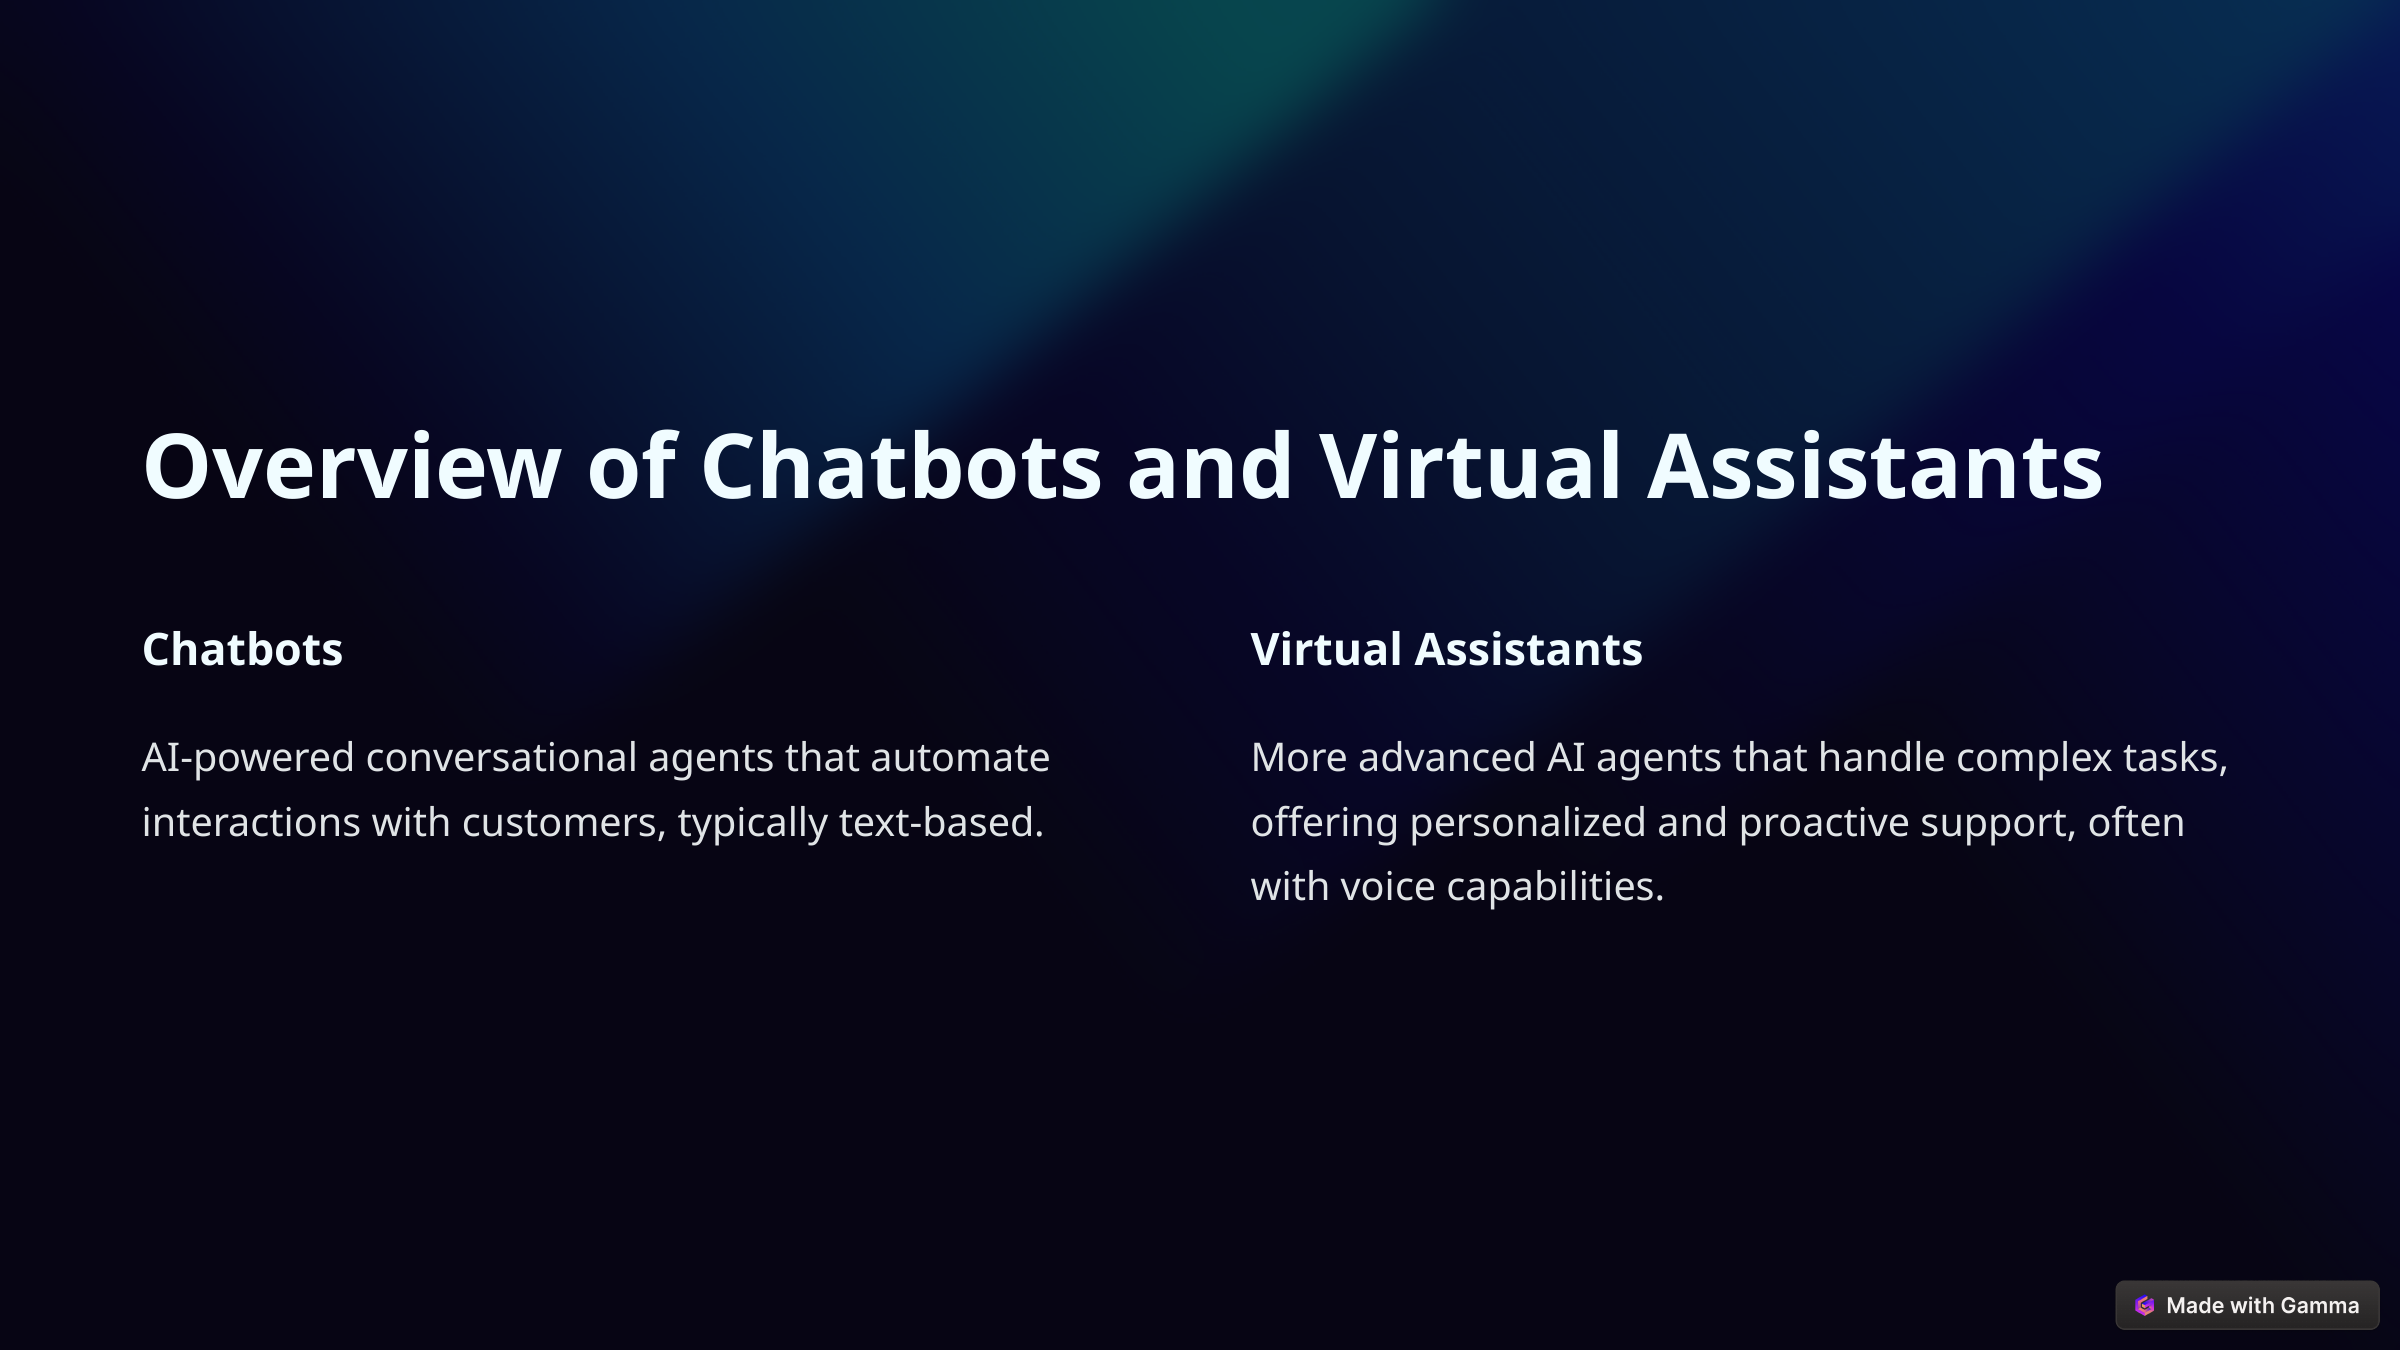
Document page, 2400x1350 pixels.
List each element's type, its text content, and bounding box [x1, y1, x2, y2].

text_box AI-powered conversational agents that automate interactions with customers, typically text-based. [141, 714, 1151, 845]
text_box Virtual Assistants [1250, 618, 1701, 675]
text_box Chatbots [141, 618, 592, 675]
text_box Overview of Chatbots and Virtual Assistants [141, 404, 2009, 517]
text_box More advanced AI agents that handle complex tasks, offering personalized and proactive support, often with voice capabilities. [1250, 714, 2260, 910]
picture [2106, 1271, 2389, 1339]
